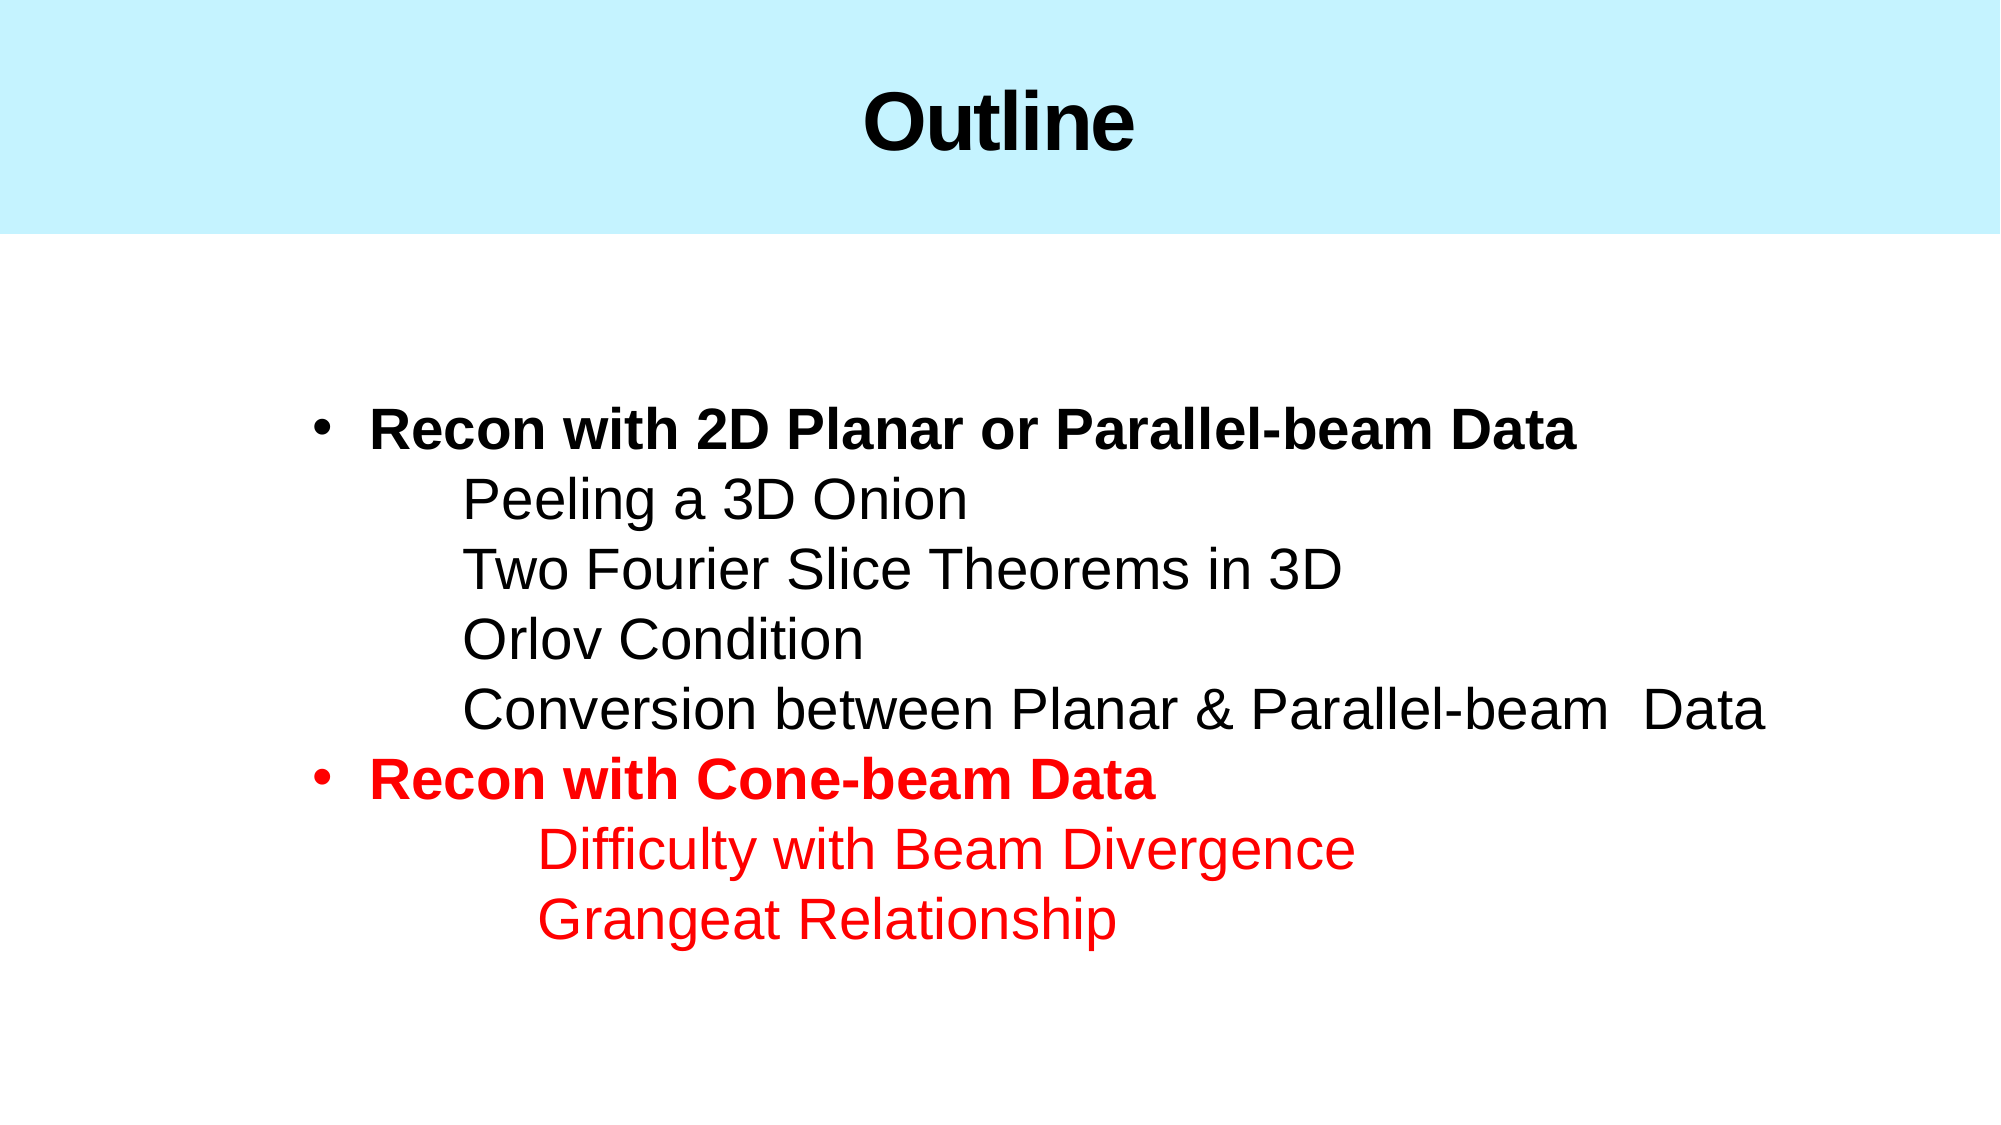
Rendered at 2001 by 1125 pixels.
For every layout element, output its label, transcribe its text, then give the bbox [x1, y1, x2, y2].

title Outline [0, 0, 2000, 234]
text_box Recon with 2D Planar or Parallel-beam Data Peeling a 3D Onion Two Fourier Slice Theorems in 3D Orlov Condition Conversion between Planar & Parallel-beam Data Recon with Cone-beam Data Difficulty with Beam Divergence Grangeat Relationship [298, 383, 1787, 959]
